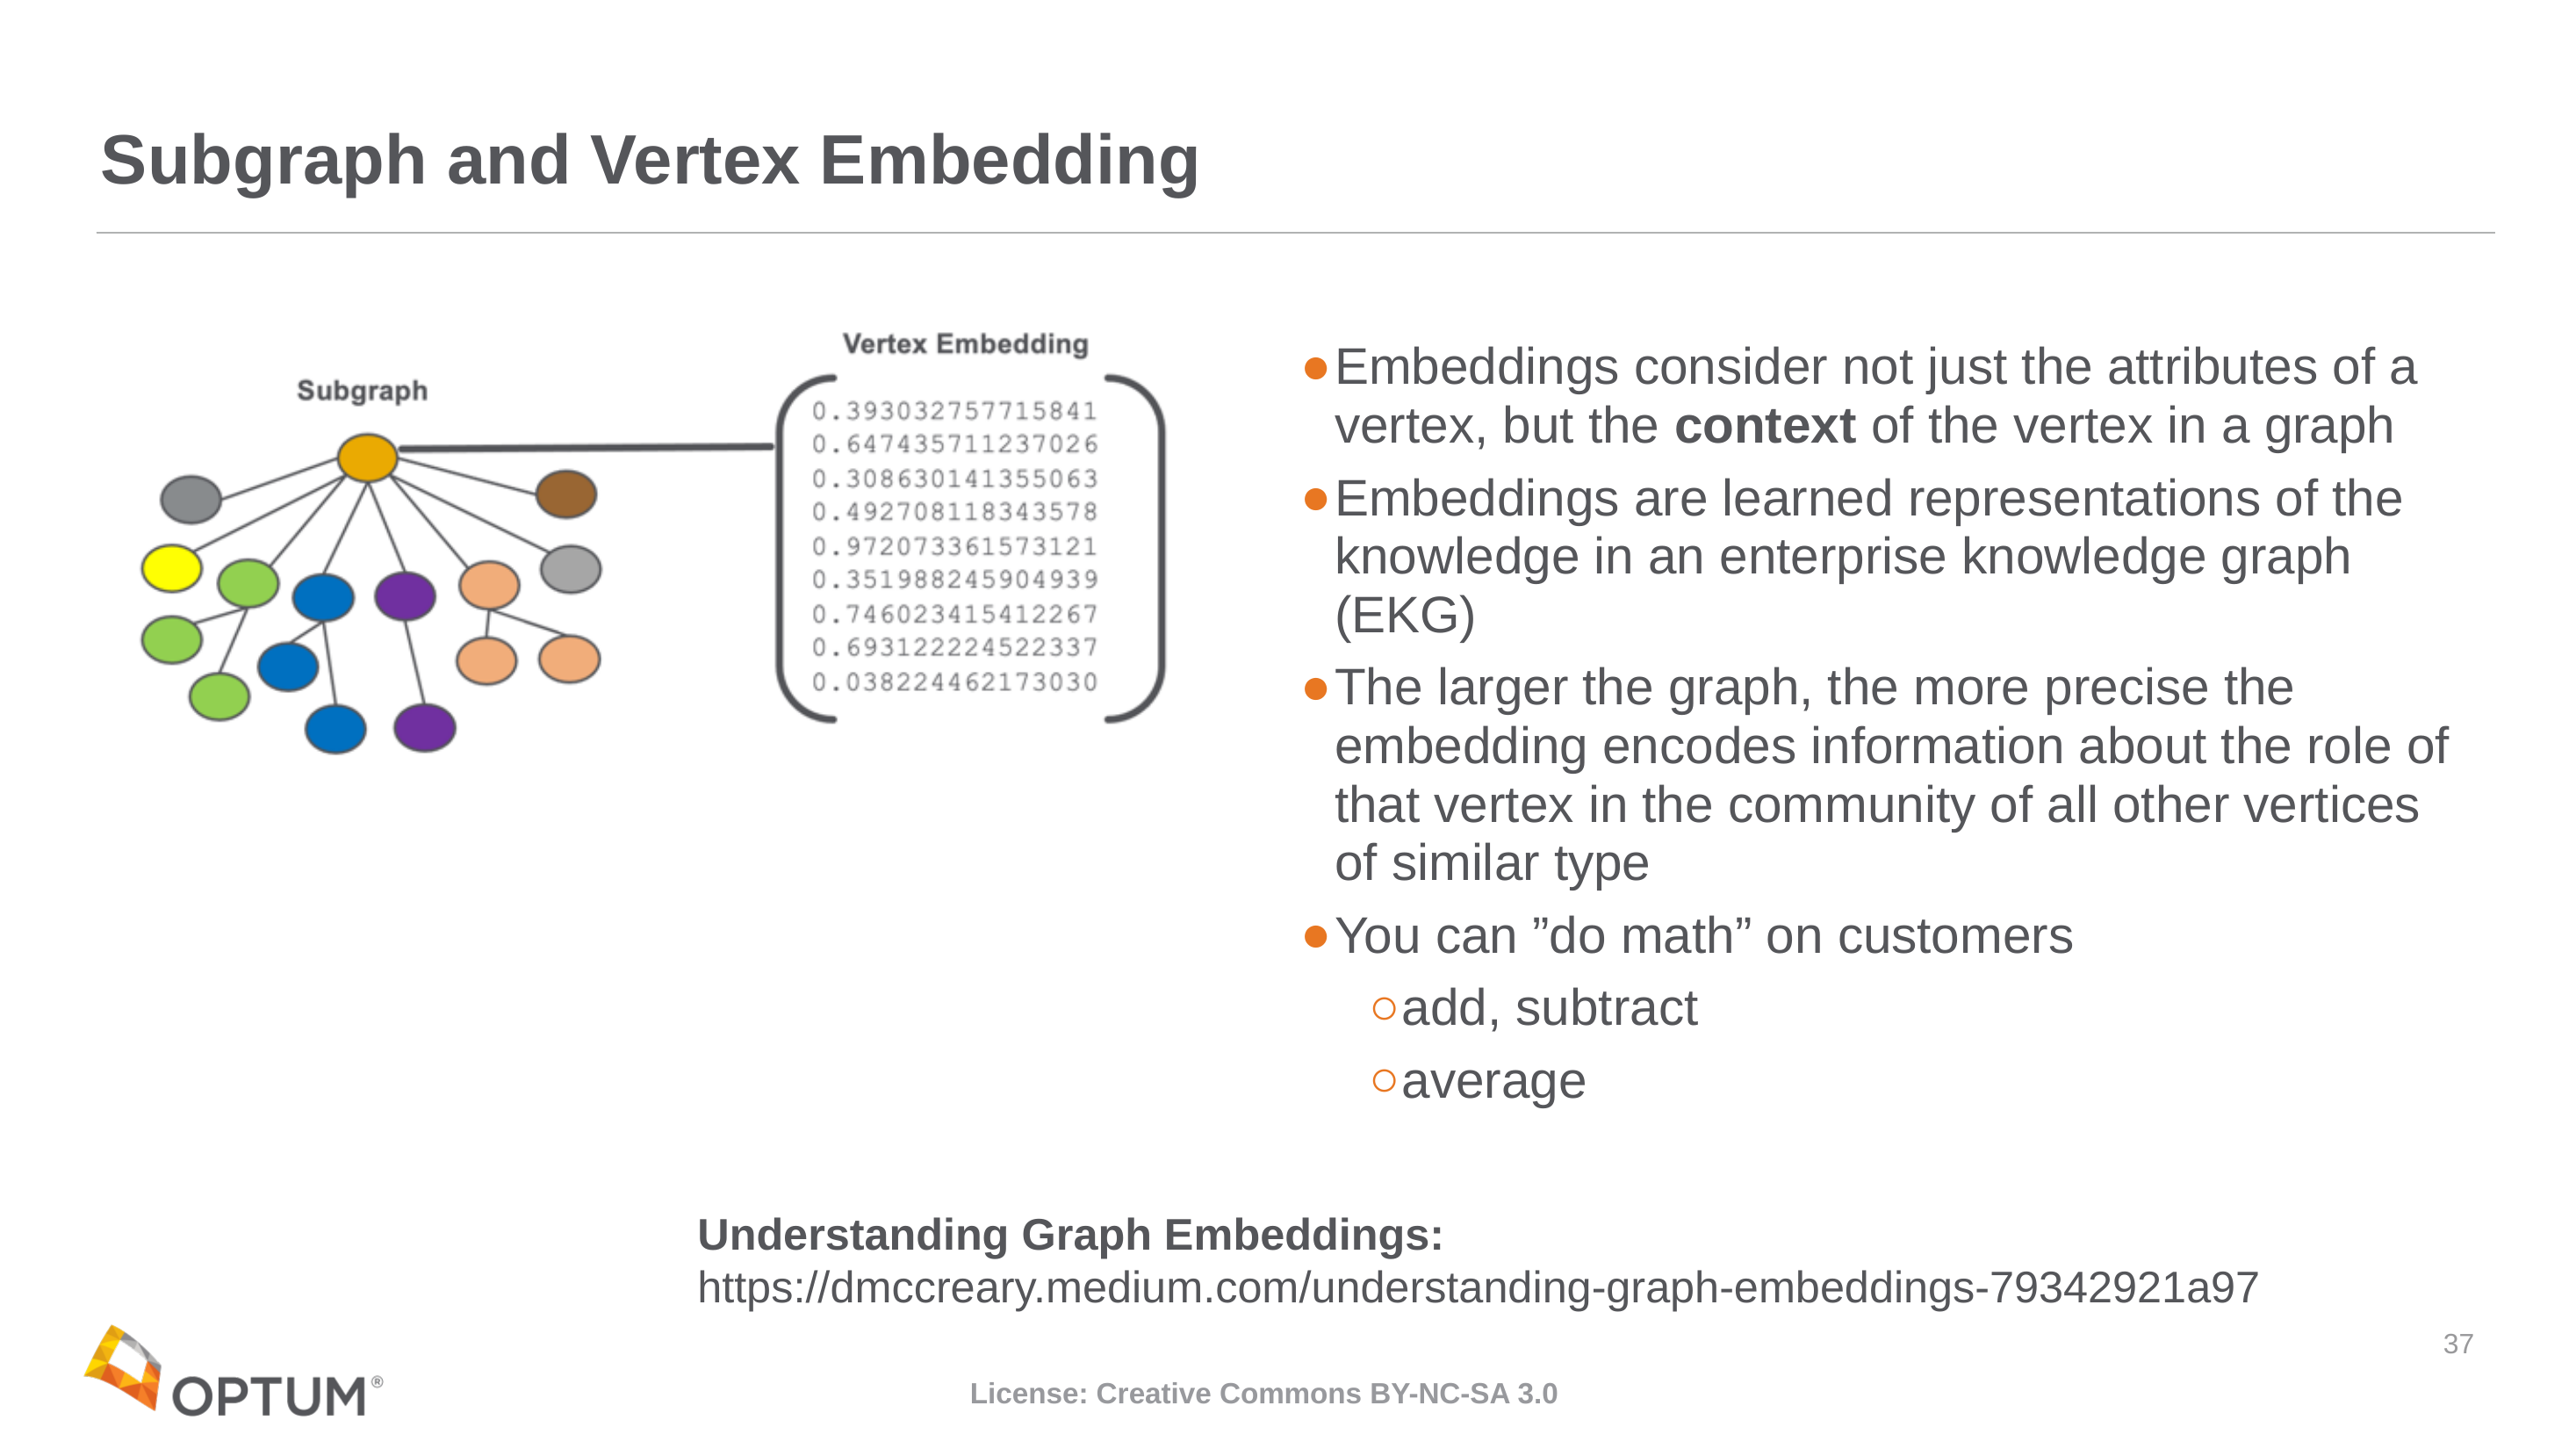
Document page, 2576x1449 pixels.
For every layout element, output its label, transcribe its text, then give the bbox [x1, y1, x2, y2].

text_box Understanding Graph Embeddings: https://dmccreary.medium.com/understanding-graph-embeddings-79342921a97 [684, 1199, 2274, 1318]
title Subgraph and Vertex Embedding [87, 110, 2488, 227]
slide_number 37 [2333, 1287, 2488, 1398]
picture [83, 1323, 385, 1417]
list Embeddings consider not just the attributes of a vertex, but the context of the vertex in a graph Embeddings are learned representations of the knowledge in an enterprise knowledge graph (EKG) The larger the graph, the more precise the embedding encodes information about the role of that vertex in the community of all other vertices of similar type You can ”do math” on customers add, subtract average [1287, 324, 2488, 1162]
picture [87, 304, 1197, 774]
